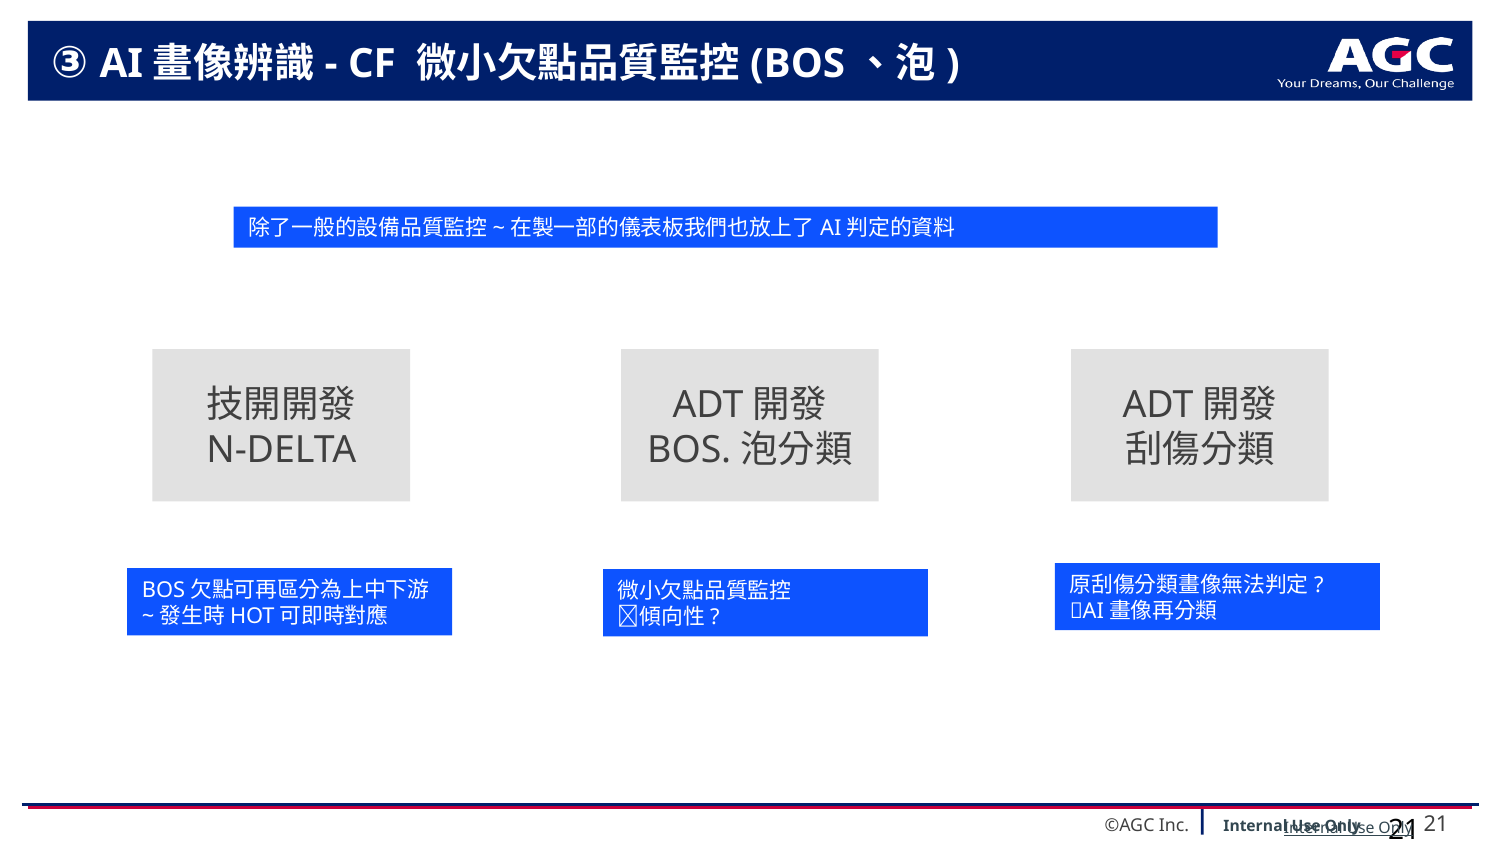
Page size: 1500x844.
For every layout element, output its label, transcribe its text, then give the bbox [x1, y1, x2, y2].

text_box 原刮傷分類畫像無法判定? AI畫像再分類 [1054, 563, 1380, 631]
slide_number 21 [1373, 804, 1470, 844]
text_box 微小欠點品質監控 傾向性? [603, 569, 928, 637]
text_box ADT開發 刮傷分類 [1070, 348, 1330, 502]
text_box BOS欠點可再區分為上中下游~發生時HOT可即時對應 [127, 568, 453, 636]
picture [1277, 37, 1454, 90]
text_box ADT開發 BOS.泡分類 [620, 348, 880, 502]
title ③ AI畫像辨識- CF 微小欠點品質監控(BOS、泡) [36, 21, 1256, 106]
text_box Internal Use Only [589, 805, 1424, 844]
text_box 除了一般的設備品質監控~在製一部的儀表板我們也放上了AI判定的資料 [233, 206, 1218, 248]
text_box 技開開發 N-DELTA [151, 348, 411, 502]
